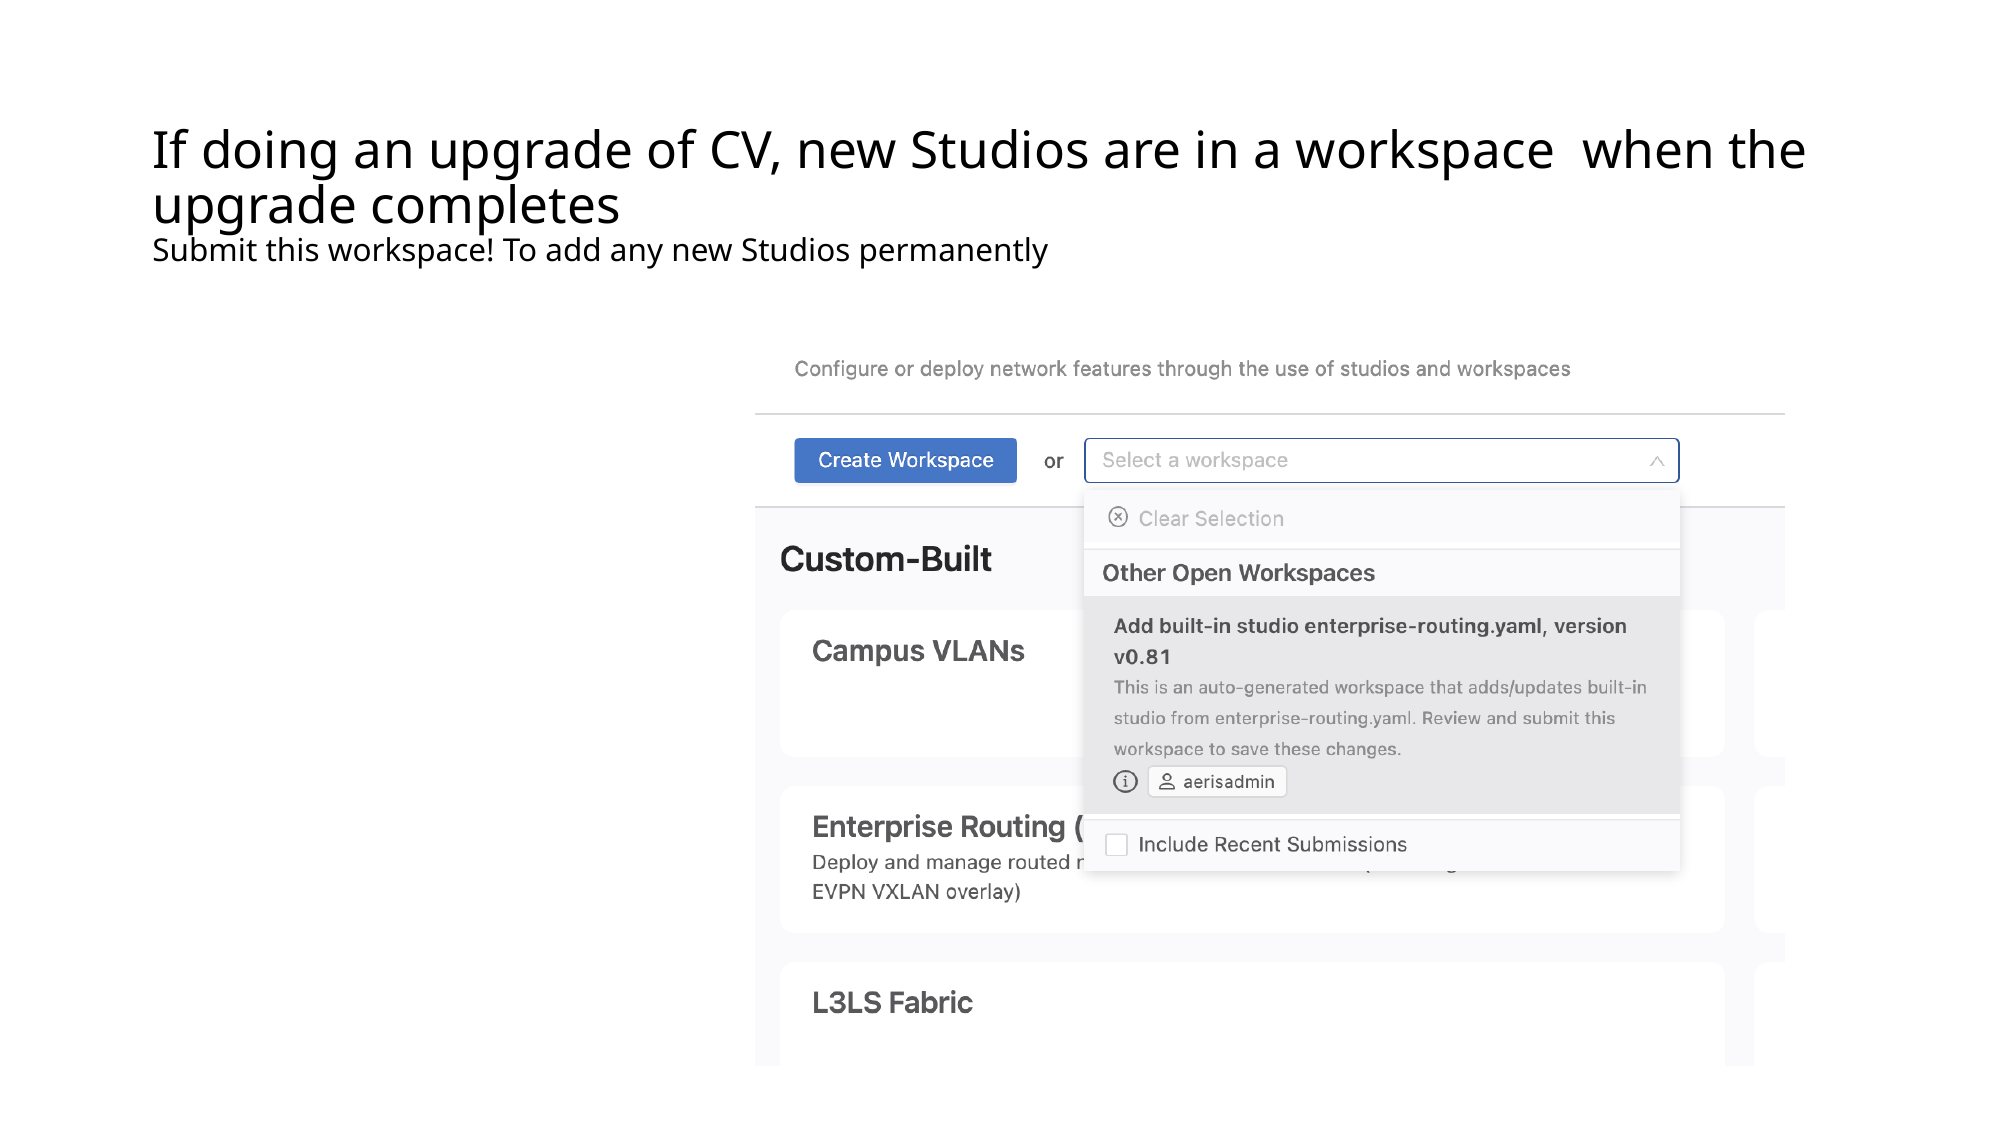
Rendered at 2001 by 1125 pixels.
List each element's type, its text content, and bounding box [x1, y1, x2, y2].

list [754, 351, 1785, 1066]
title If doing an upgrade of CV, new Studios are in a workspace when the upgrade completes Submit this workspace! To add any new Studios permanently [137, 59, 1863, 278]
